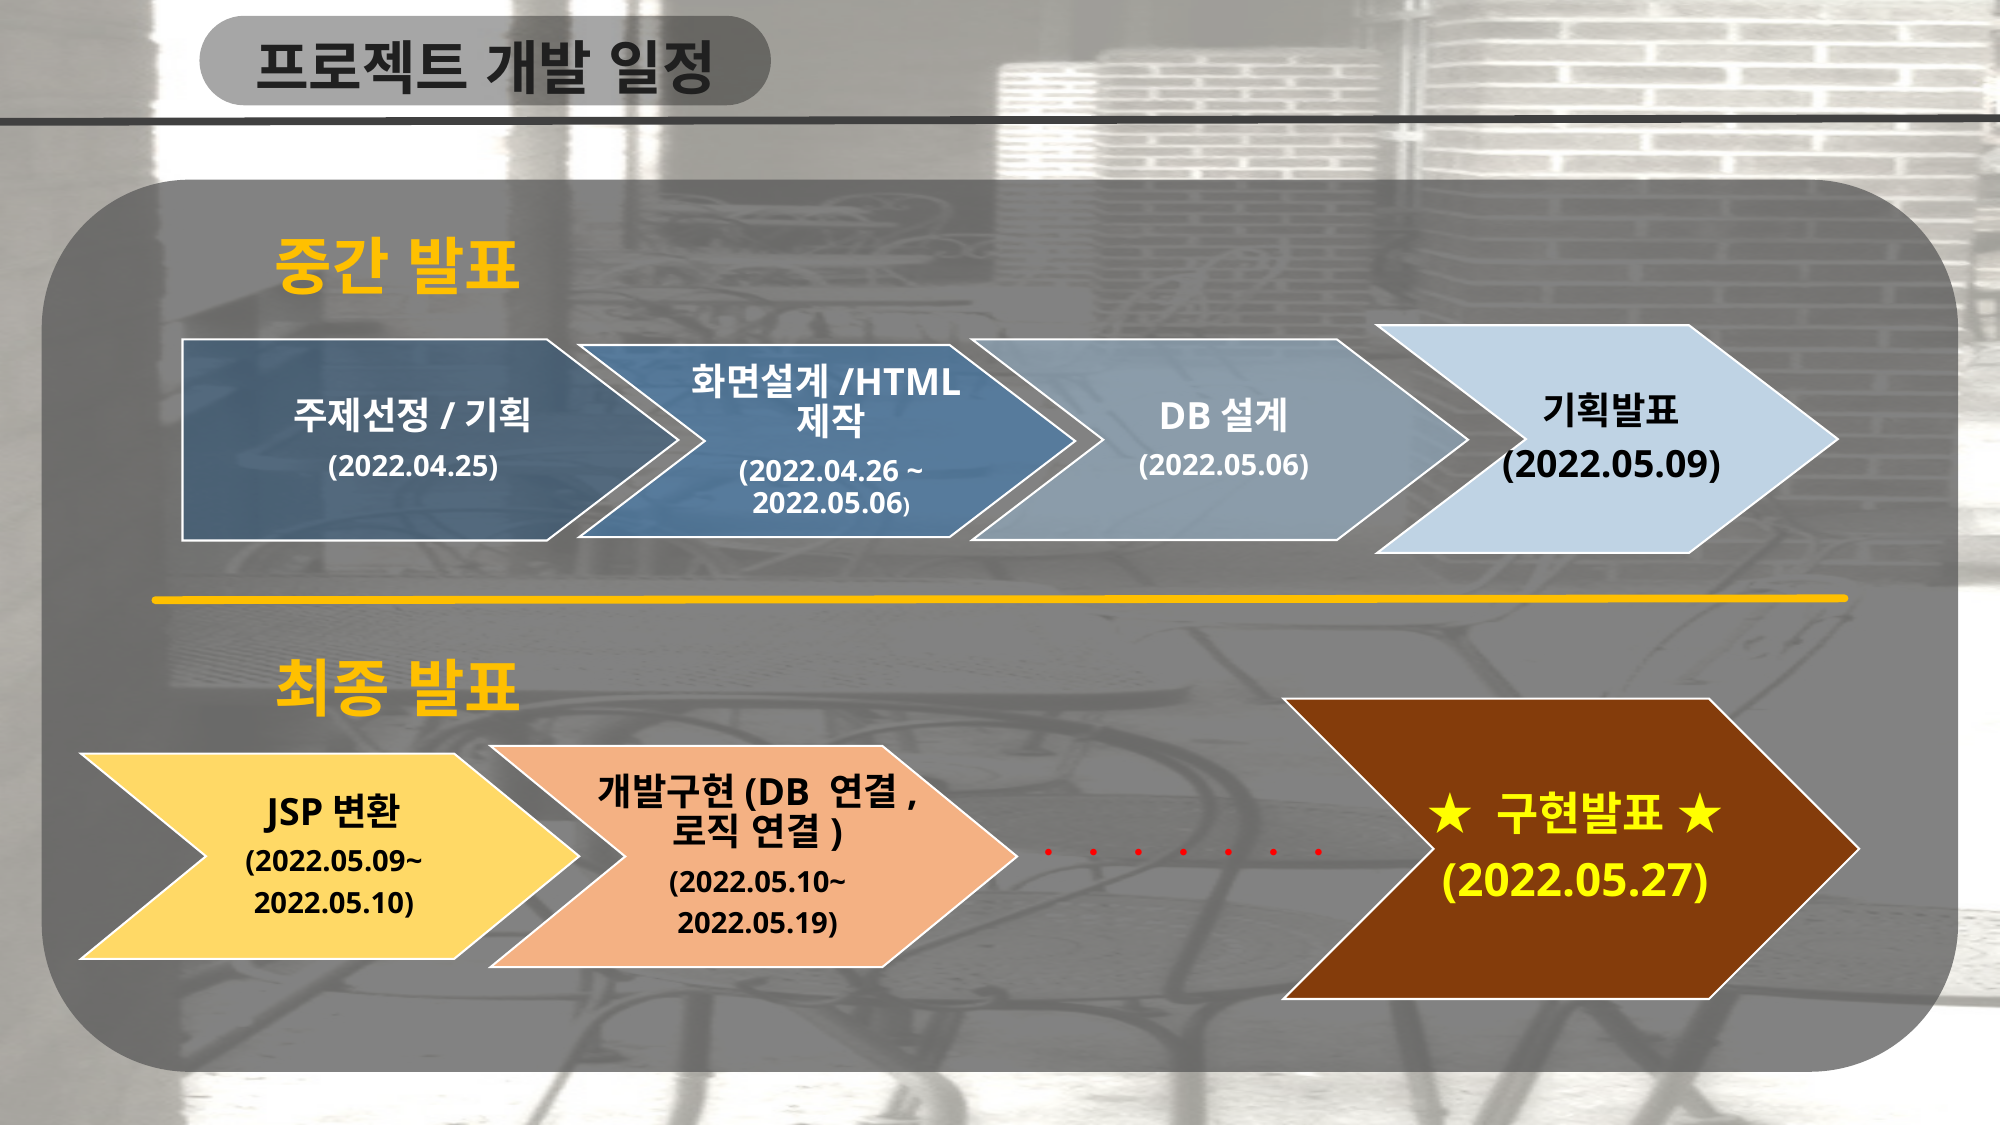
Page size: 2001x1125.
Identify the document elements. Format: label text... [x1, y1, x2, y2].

text_box [40, 178, 1960, 1073]
text_box ㆍ ㆍ ㆍ ㆍ ㆍ ㆍ ㆍ [1017, 821, 1417, 881]
text_box JSP변환 (2022.05.09~ 2022.05.10) [78, 752, 581, 960]
text_box ★ 구현발표 ★ (2022.05.27) [1280, 697, 1861, 1001]
text_box 프로젝트 개발 일정 [198, 14, 772, 107]
text_box 개발구현(DB 연결, 로직 연결) (2022.05.10~ 2022.05.19) [487, 744, 1017, 969]
text_box 최종 발표 [260, 641, 538, 732]
text_box 주제선정/기획 (2022.04.25) [181, 338, 681, 542]
text_box 중간 발표 [260, 219, 538, 310]
text_box 화면설계/HTML제작 (2022.04.26 ~ 2022.05.06) [576, 343, 1077, 539]
text_box 기획발표 (2022.05.09) [1374, 324, 1840, 554]
text_box DB설계 (2022.05.06) [969, 338, 1470, 542]
